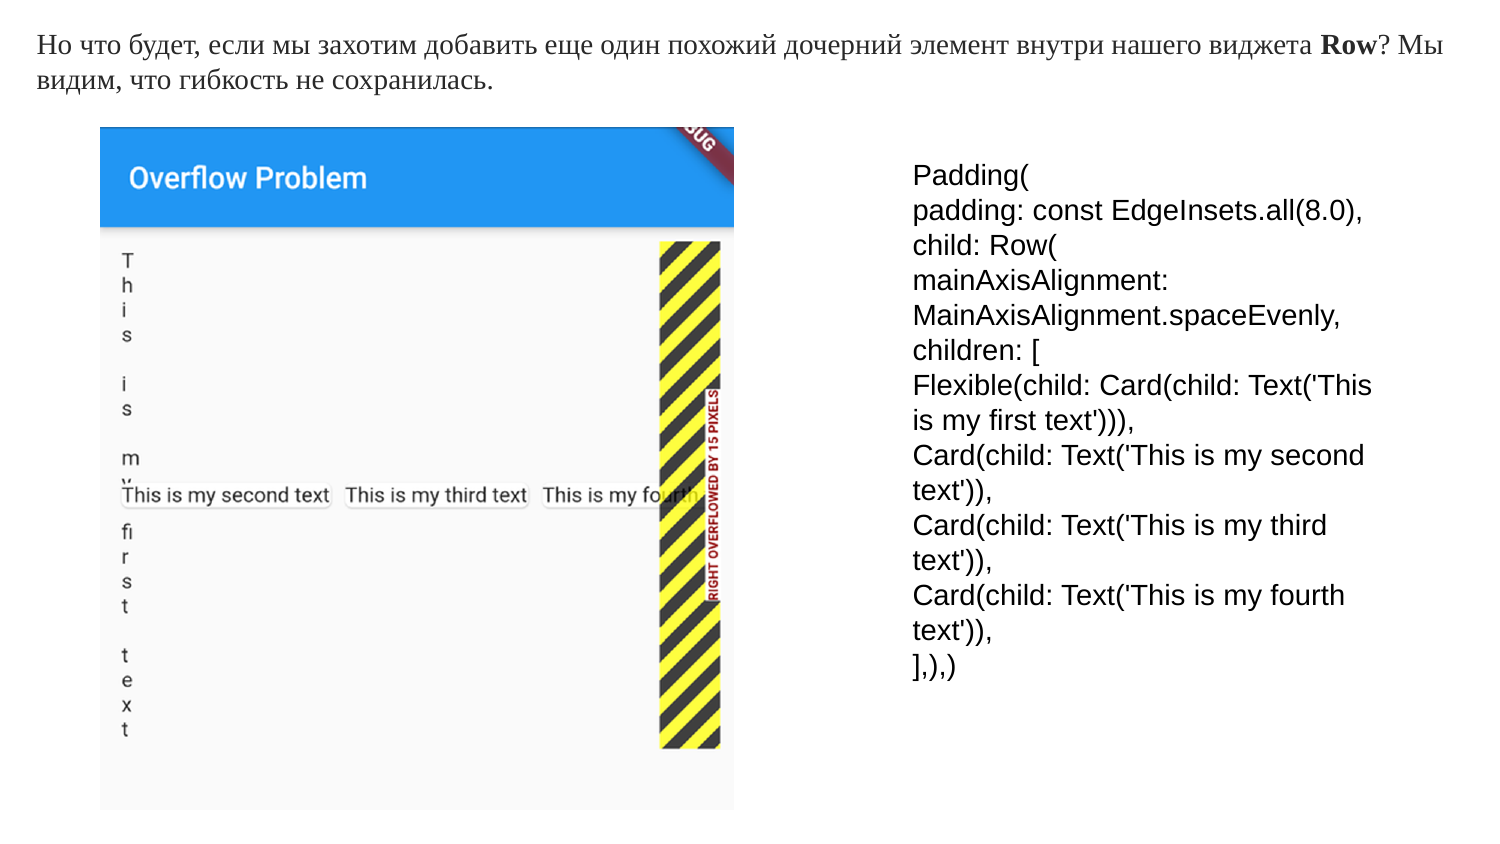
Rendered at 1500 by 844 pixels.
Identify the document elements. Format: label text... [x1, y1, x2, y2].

text_box Padding( padding: const EdgeInsets.all(8.0), child: Row( mainAxisAlignment: MainAxisAlignment.spaceEvenly, children: [ Flexible(child: Card(child: Text('This is my first text'))), Card(child: Text('This is my second text')), Card(child: Text('This is my third text')), Card(child: Text('This is my fourth text')), ],),) [897, 141, 1390, 696]
text_box Но что будет, если мы захотим добавить еще один похожий дочерний элемент внутри нашего виджета Row? Мы видим, что гибкость не сохранилась. [21, 10, 1460, 111]
picture [100, 126, 734, 810]
